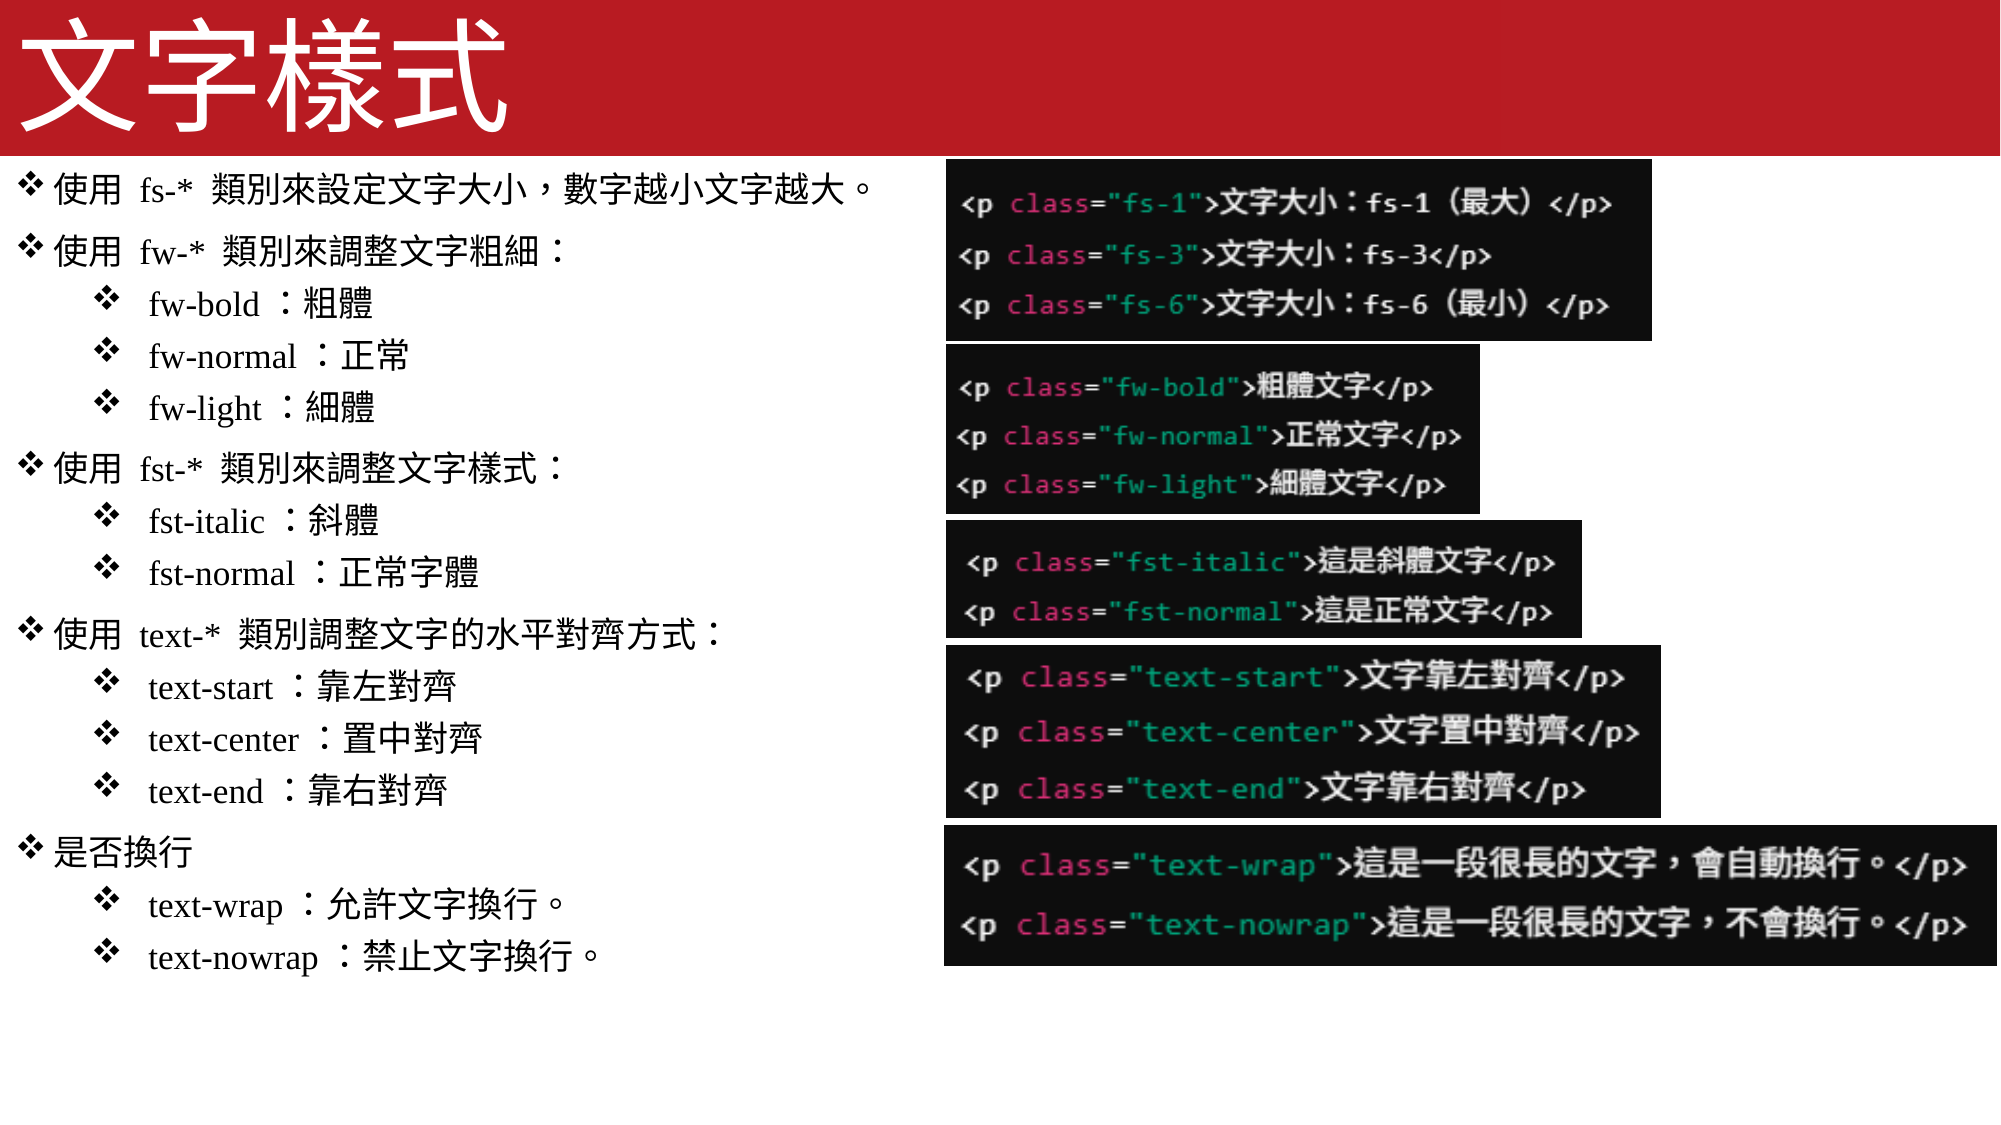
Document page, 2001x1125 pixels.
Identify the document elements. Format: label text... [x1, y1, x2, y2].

title 文字樣式 [1, 0, 1727, 156]
picture [946, 344, 1480, 514]
picture [946, 520, 1582, 638]
list 使用 fs-* 類別來設定文字大小，數字越小文字越大。 使用 fw-* 類別來調整文字粗細： fw-bold：粗體 fw-normal：正常 fw-light：細體 使用 fst-* 類別來調整文字樣式： fst-italic：斜體 fst-normal：正常字體 使用 text-* 類別調整文字的水平對齊方式： text-start：靠左對齊 text-center：置中對齊 text-end：靠右對齊 是否換行 text-wrap：允許文字換行。 text-nowrap：禁止文字換行。 [0, 159, 1988, 987]
picture [946, 644, 1661, 818]
picture [946, 159, 1652, 341]
picture [944, 825, 1997, 966]
